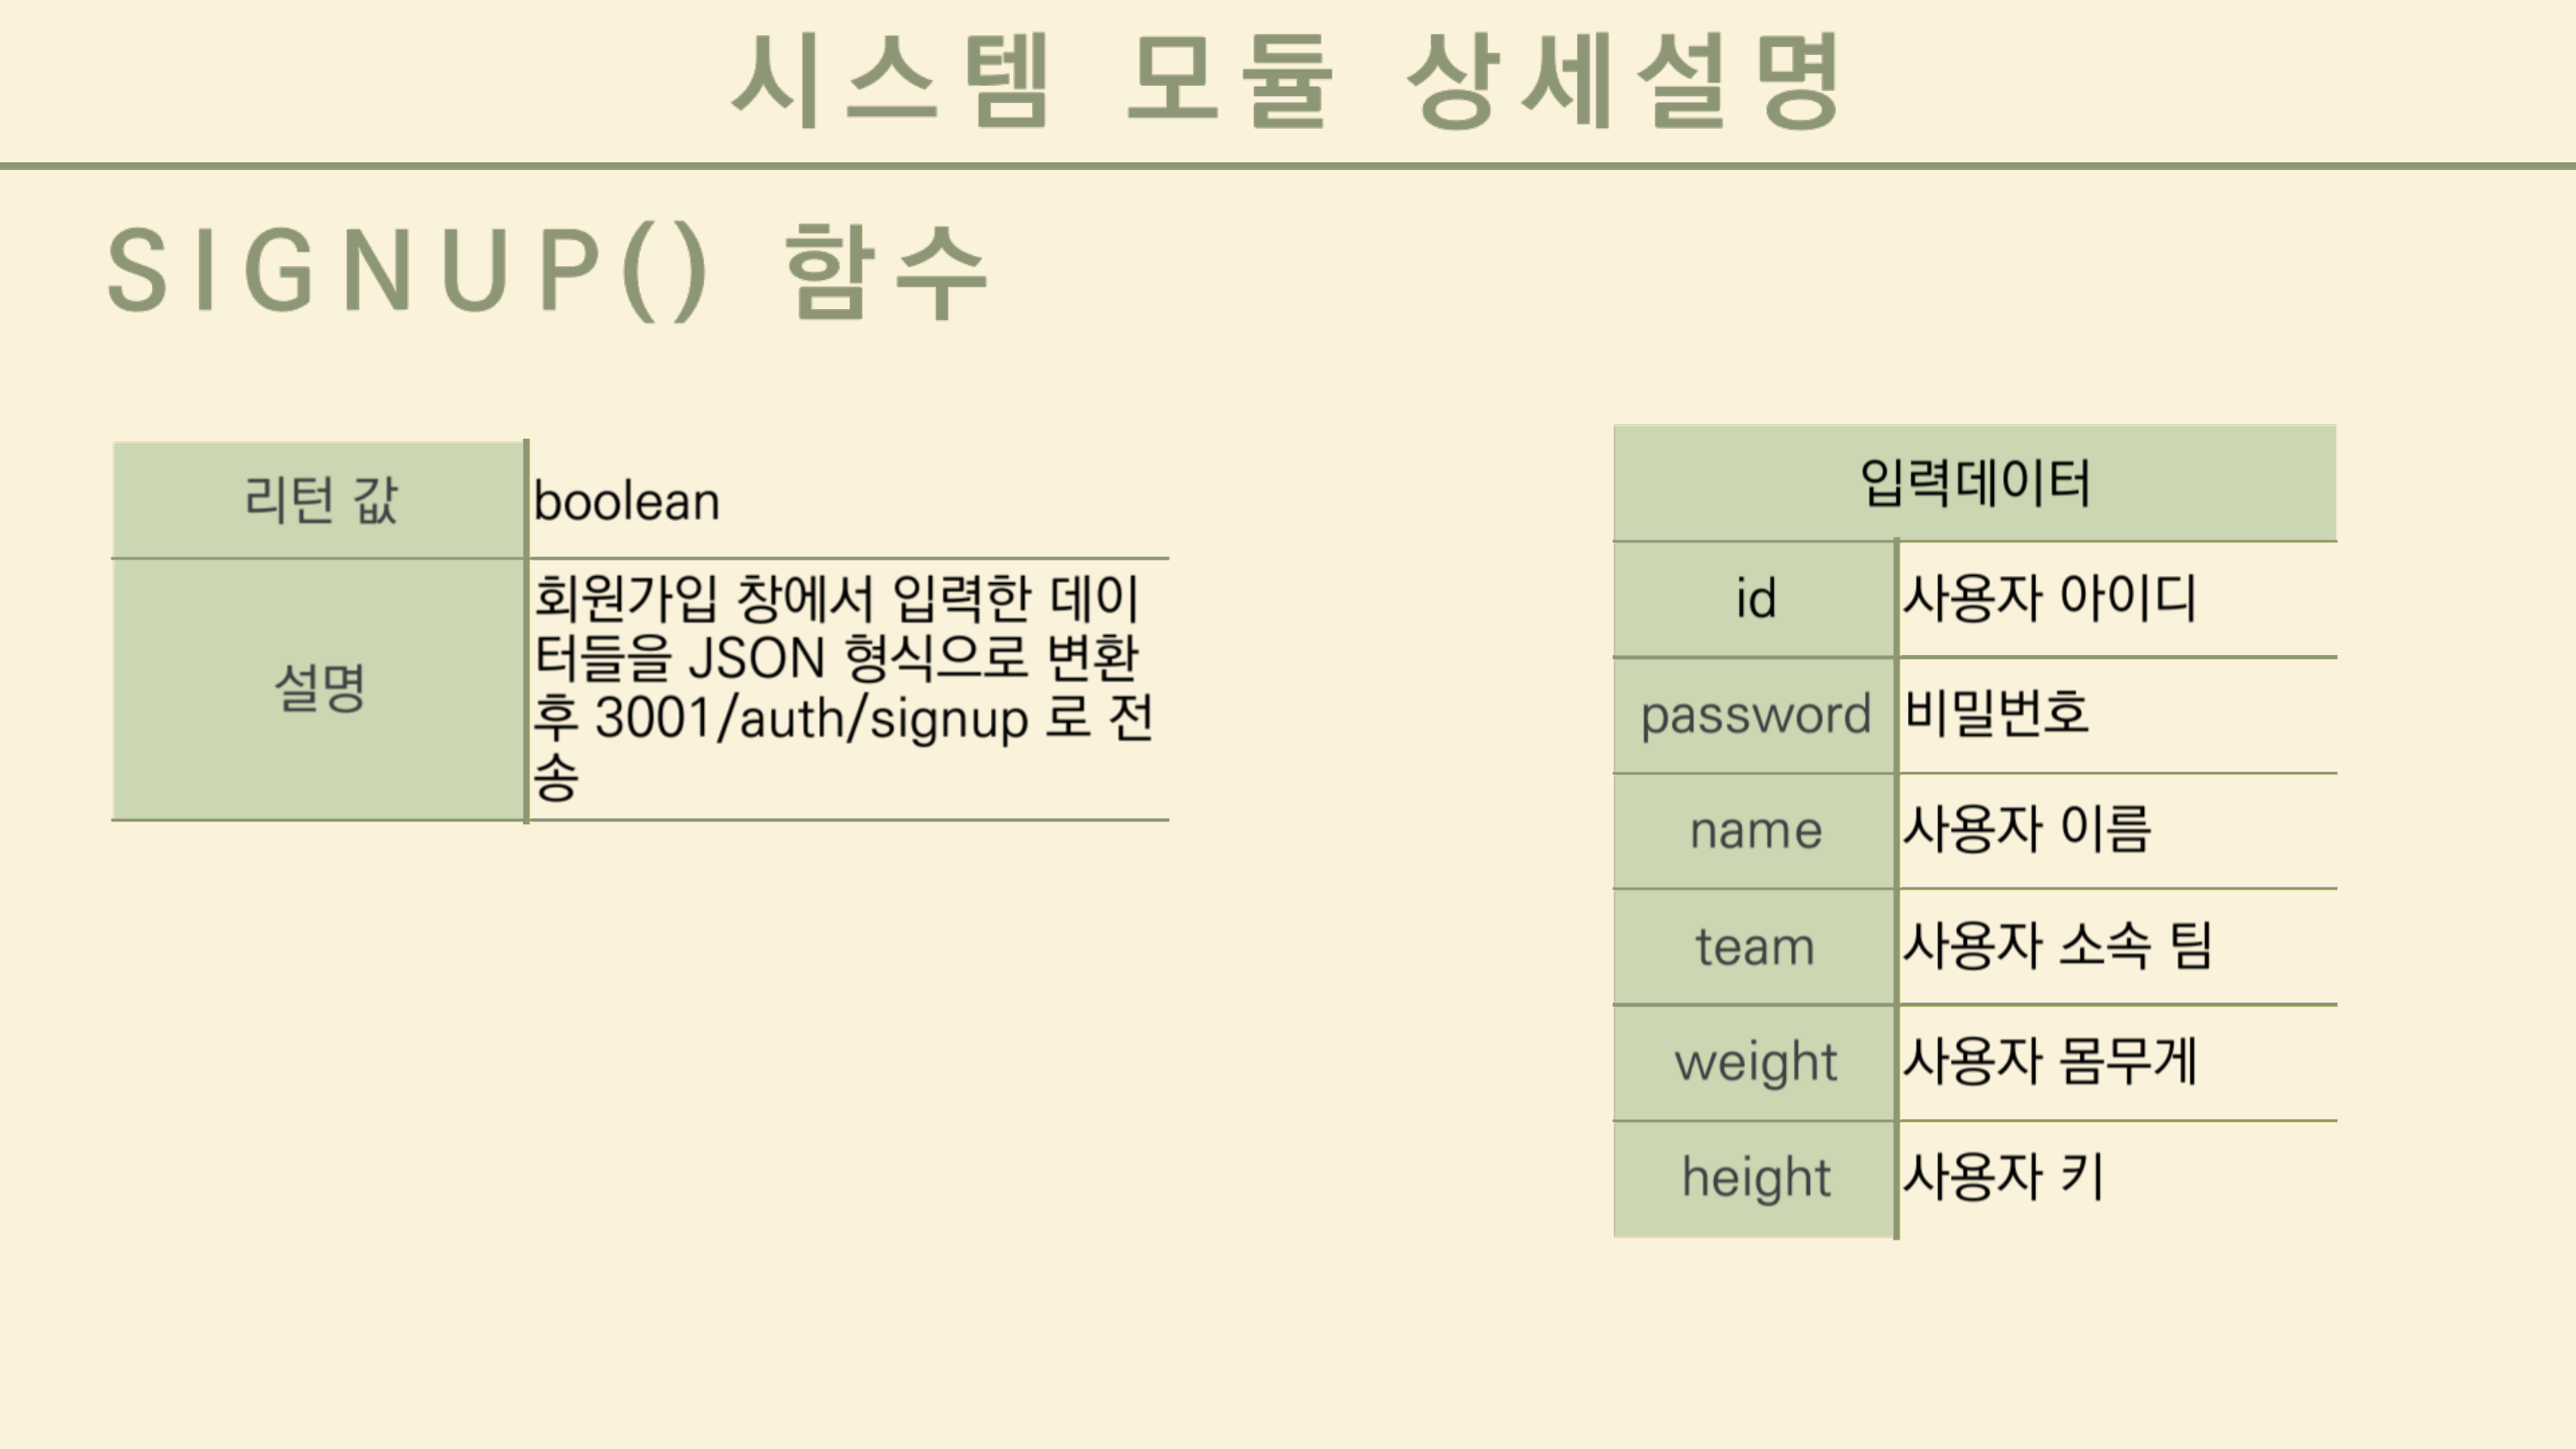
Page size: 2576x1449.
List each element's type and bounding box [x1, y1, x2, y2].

text_box [0, 162, 1249, 170]
picture [0, 0, 2576, 1449]
